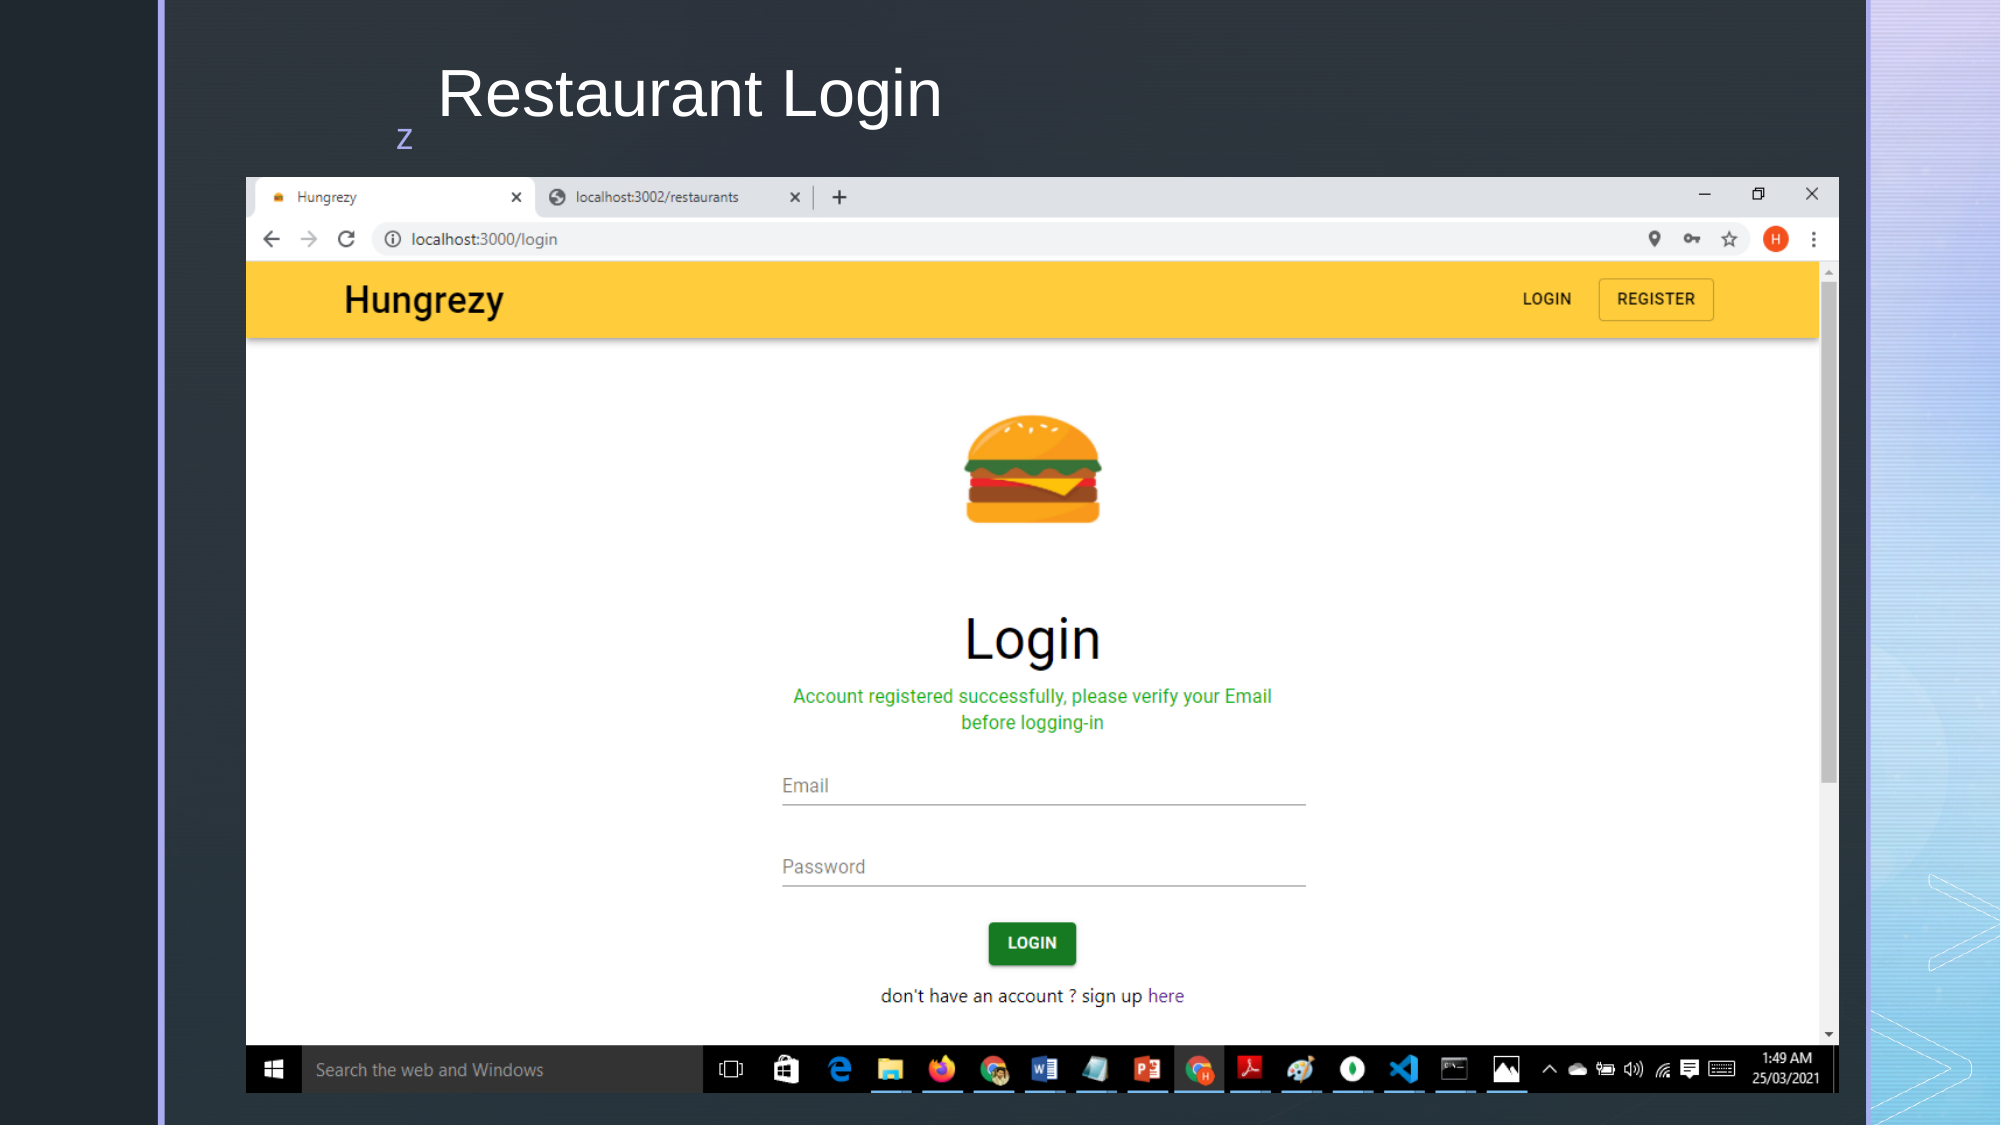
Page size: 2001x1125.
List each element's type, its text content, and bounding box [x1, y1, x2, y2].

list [246, 177, 1839, 1094]
title Restaurant Login [422, 51, 1734, 177]
picture [1871, 0, 2001, 1125]
